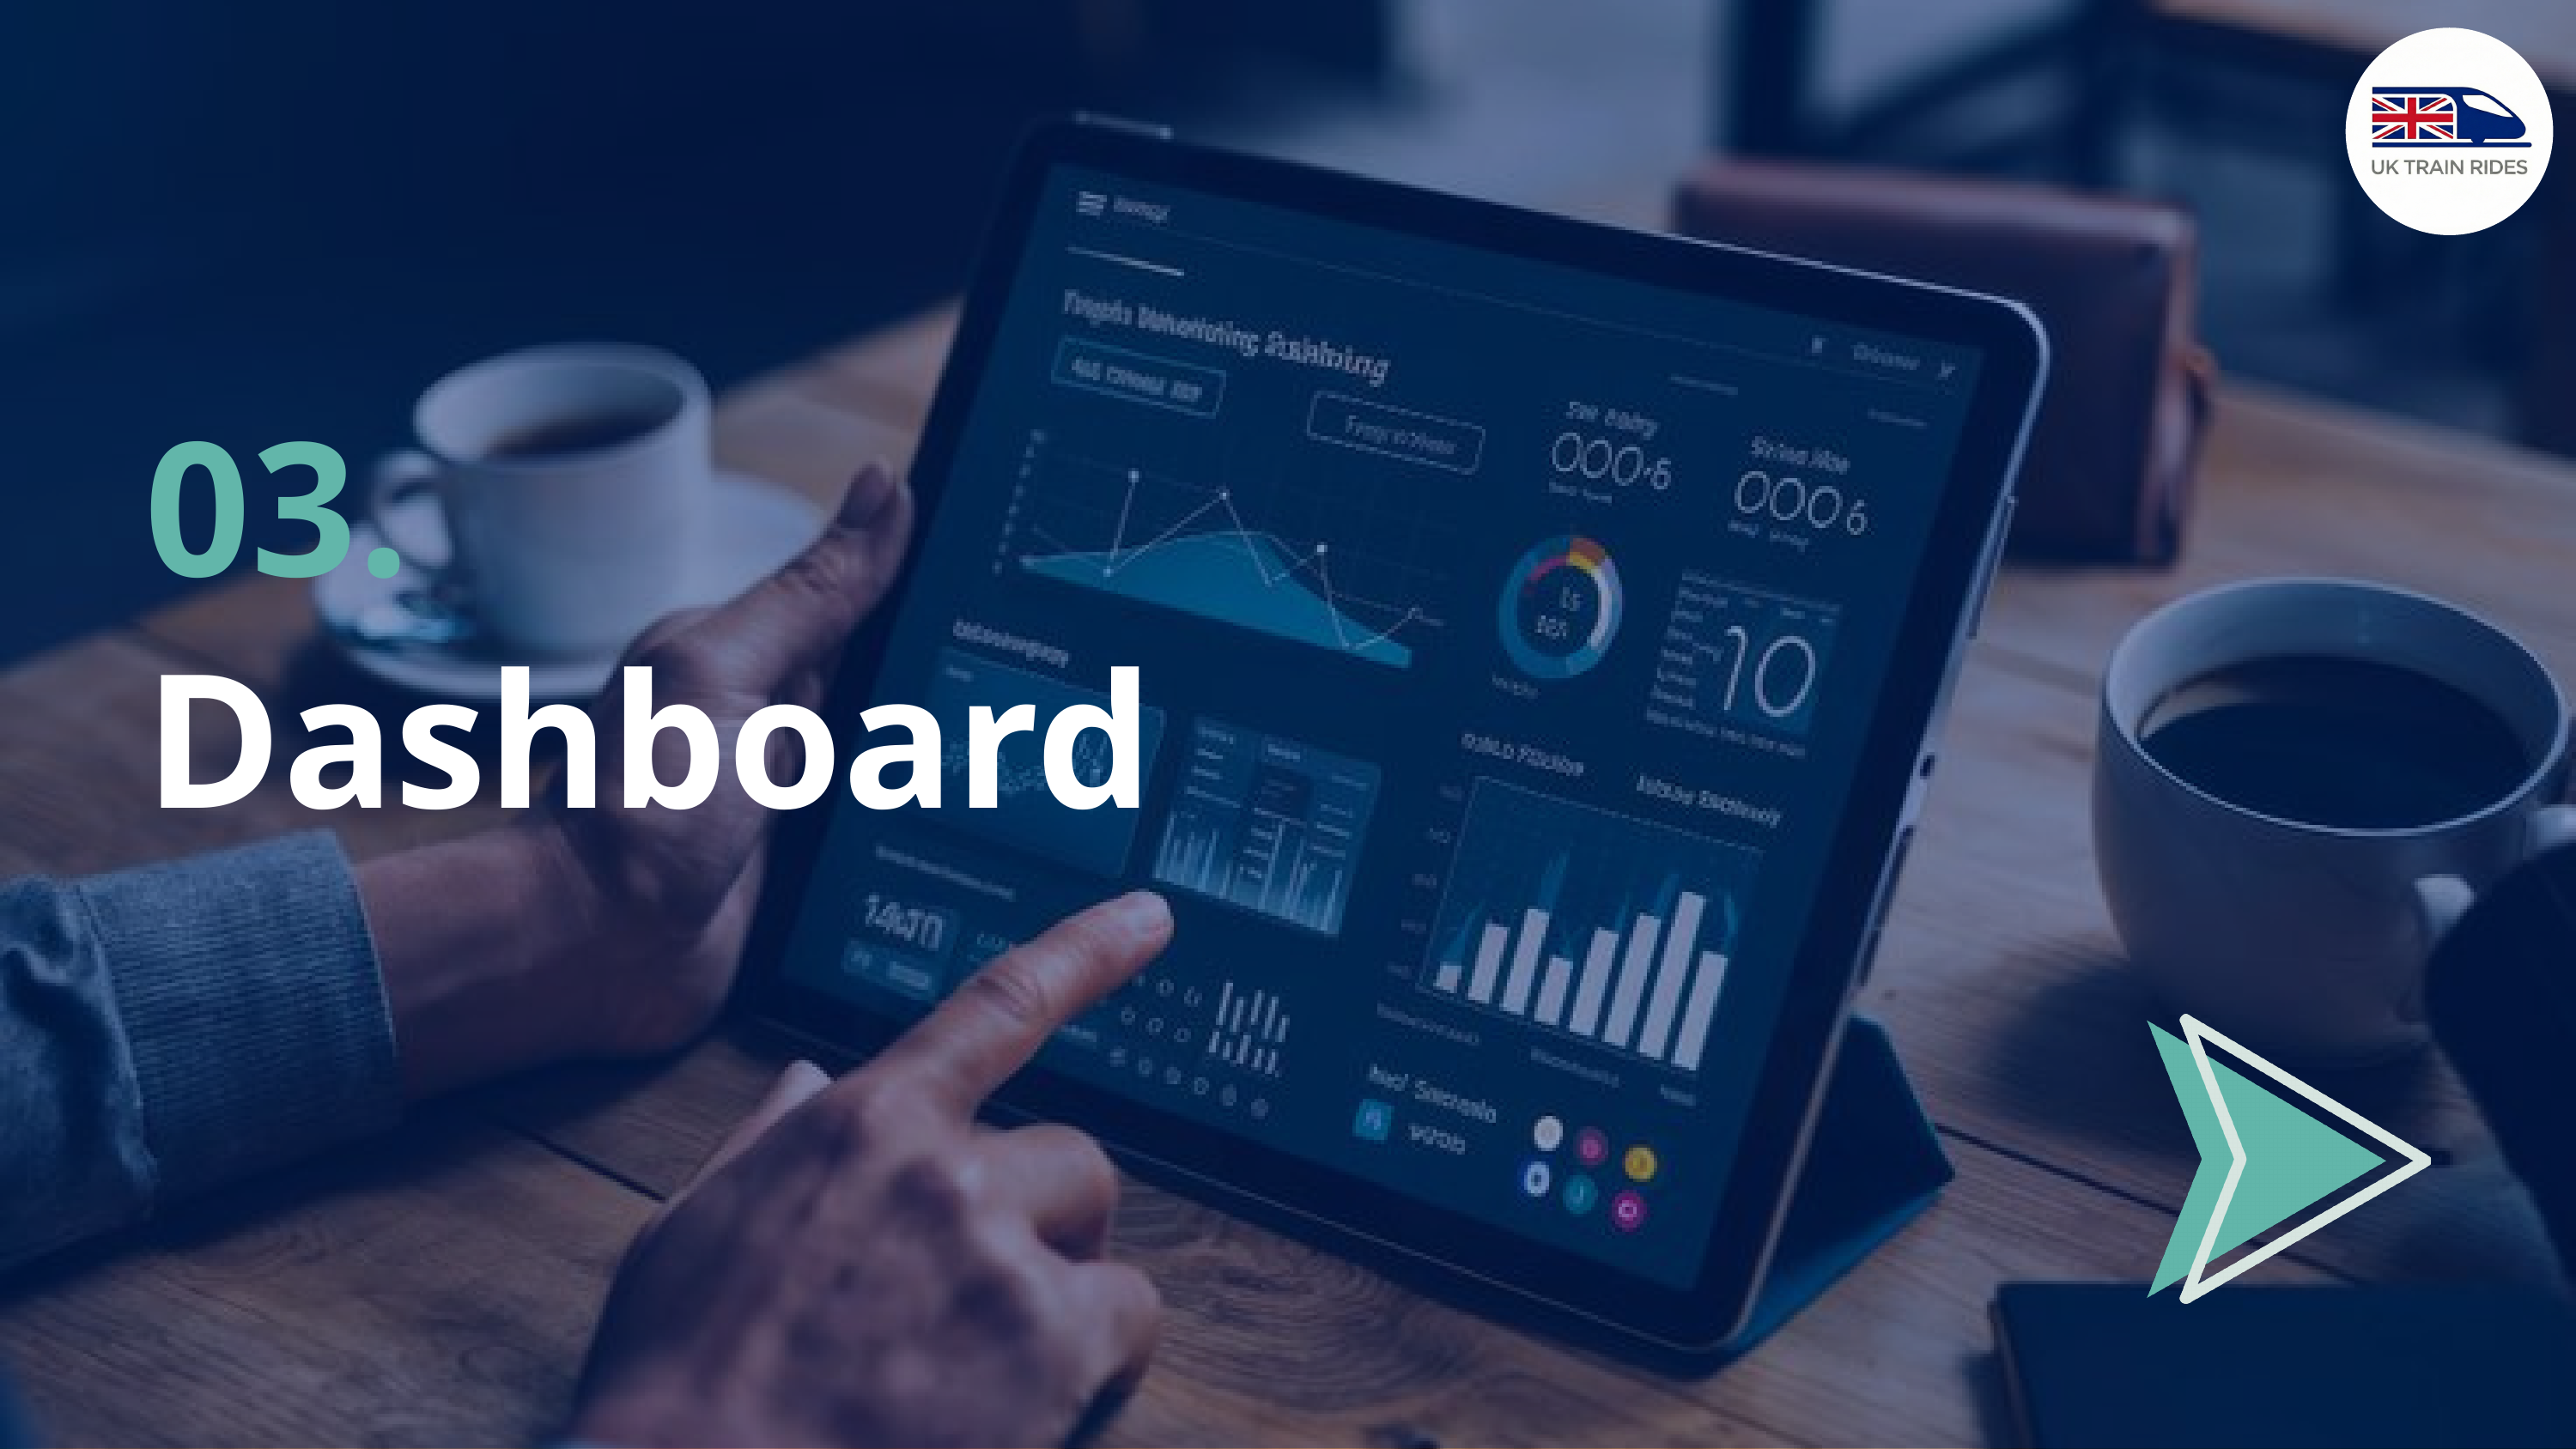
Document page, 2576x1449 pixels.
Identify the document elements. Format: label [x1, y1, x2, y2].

text_box [0, 0, 2576, 1449]
text_box [2345, 27, 2554, 236]
